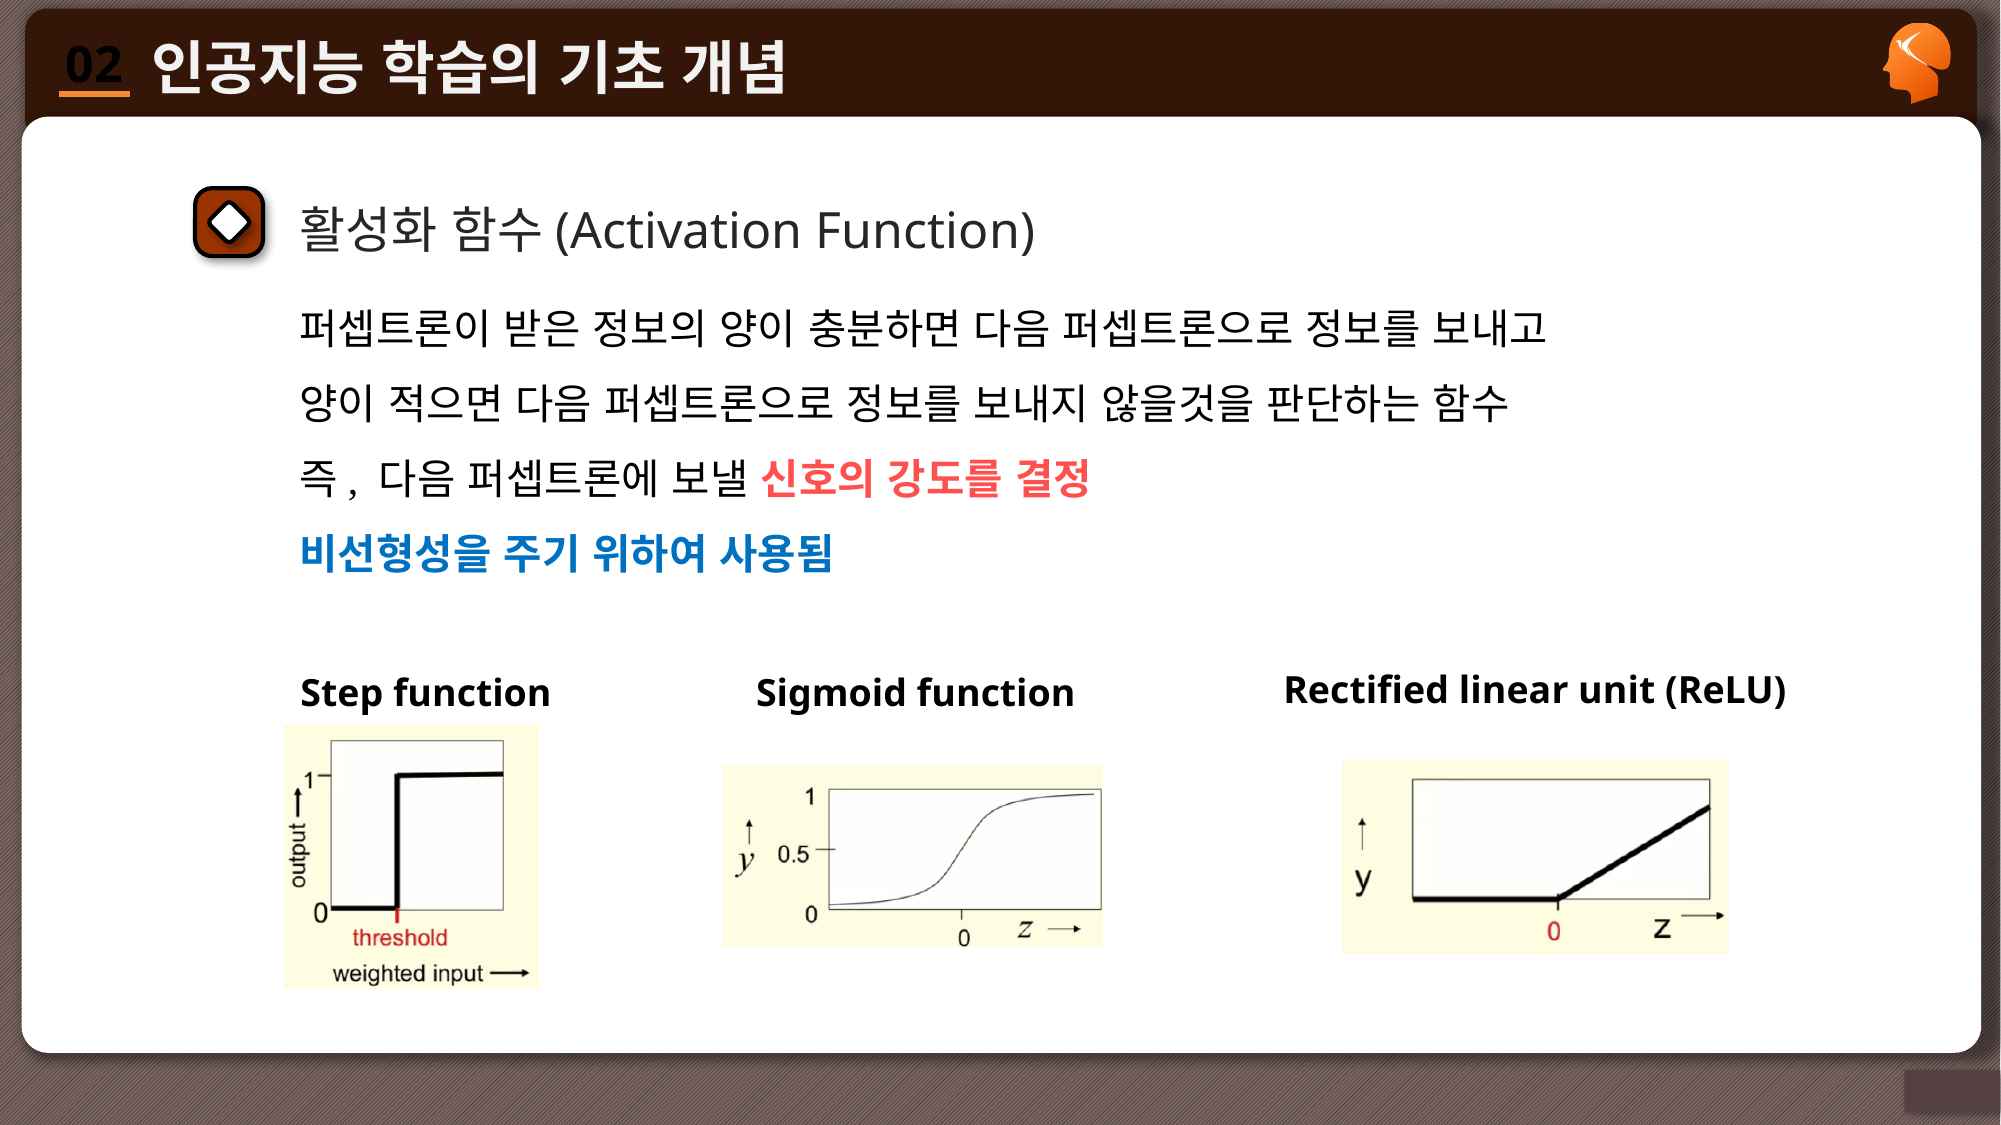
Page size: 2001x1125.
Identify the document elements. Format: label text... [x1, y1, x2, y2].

text_box Rectified linear unit (ReLU) [1185, 658, 1885, 718]
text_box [195, 188, 264, 257]
picture [284, 725, 543, 989]
text_box 활성화 함수(Activation Function) [289, 188, 1509, 268]
picture [1880, 23, 1954, 107]
text_box Sigmoid function [639, 661, 1193, 722]
picture [723, 765, 1110, 949]
picture [1342, 760, 1729, 954]
text_box Step function [195, 661, 639, 722]
text_box 퍼셉트론이 받은 정보의 양이 충분하면 다음 퍼셉트론으로 정보를 보내고 양이 적으면 다음 퍼셉트론으로 정보를 보내지 않을것을 판단하는 함수 즉, 다음 퍼셉트론에 보낼 신호의 강도를 결정 비선형성을 주기 위하여 사용됨 [289, 268, 2000, 588]
